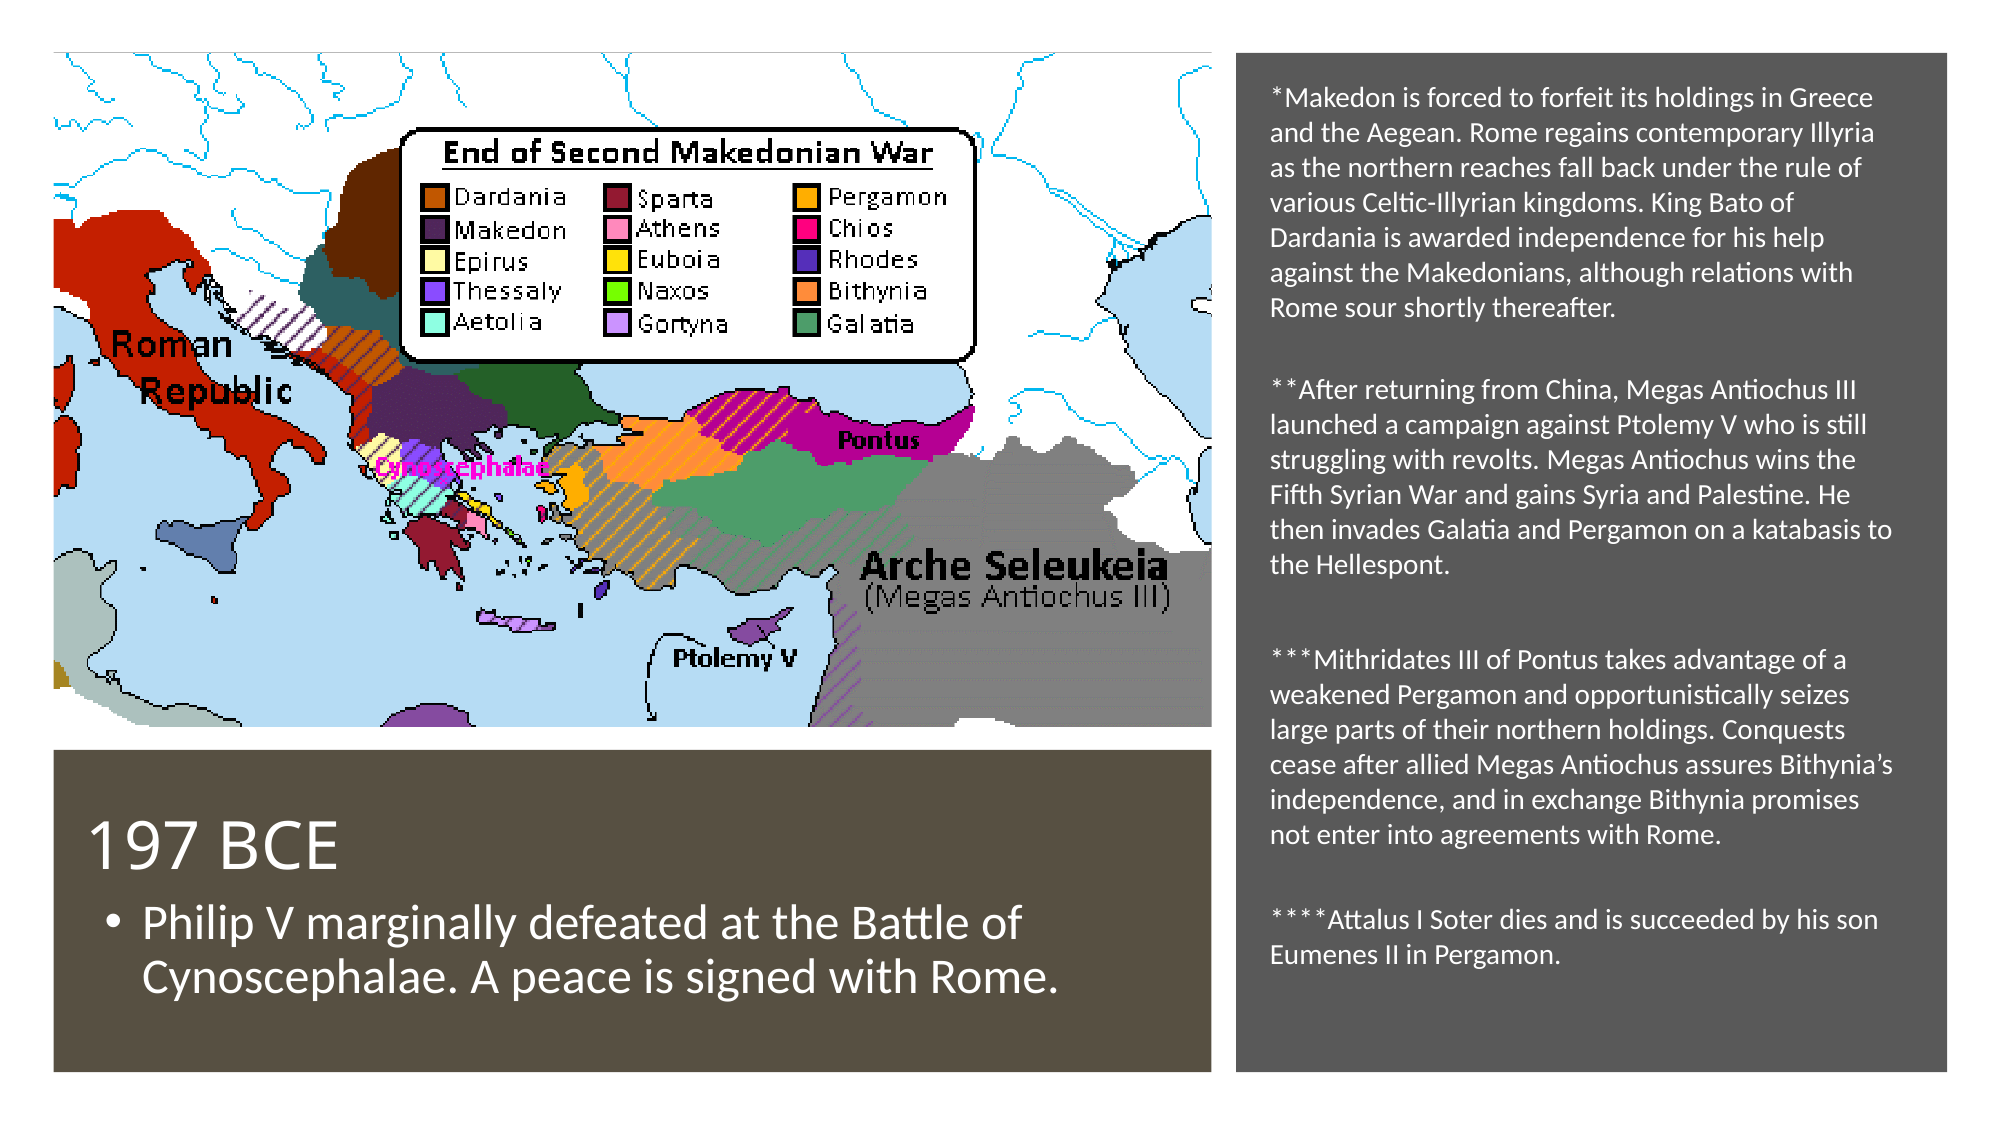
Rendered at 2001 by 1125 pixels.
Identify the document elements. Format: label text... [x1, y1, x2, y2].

text_box [1235, 52, 1948, 1073]
picture [1077, 204, 1134, 244]
text_box *Makedon is forced to forfeit its holdings in Greece and the Aegean. Rome regains contemporary Illyria as the northern reaches fall back under the rule of various Celtic-Illyrian kingdoms. King Bato of Dardania is awarded independence for his help against the Makedonians, although relations with Rome sour shortly thereafter. **After returning from China, Megas Antiochus III launched a campaign against Ptolemy V who is still struggling with revolts. Megas Antiochus wins the Fifth Syrian War and gains Syria and Palestine. He then invades Galatia and Pergamon on a katabasis to the Hellespont. ***Mithridates III of Pontus takes advantage of a weakened Pergamon and opportunistically seizes large parts of their northern holdings. Conquests cease after allied Megas Antiochus assures Bithynia’s independence, and in exchange Bithynia promises not enter into agreements with Rome. ****Attalus I Soter dies and is succeeded by his son Eumenes II in Pergamon. [1255, 70, 1917, 978]
text_box 197 BCE Philip V marginally defeated at the Battle of Cynoscephalae. A peace is signed with Rome. [70, 750, 1193, 1067]
picture [604, 52, 629, 73]
text_box [53, 749, 1212, 1073]
picture [53, 52, 1212, 727]
